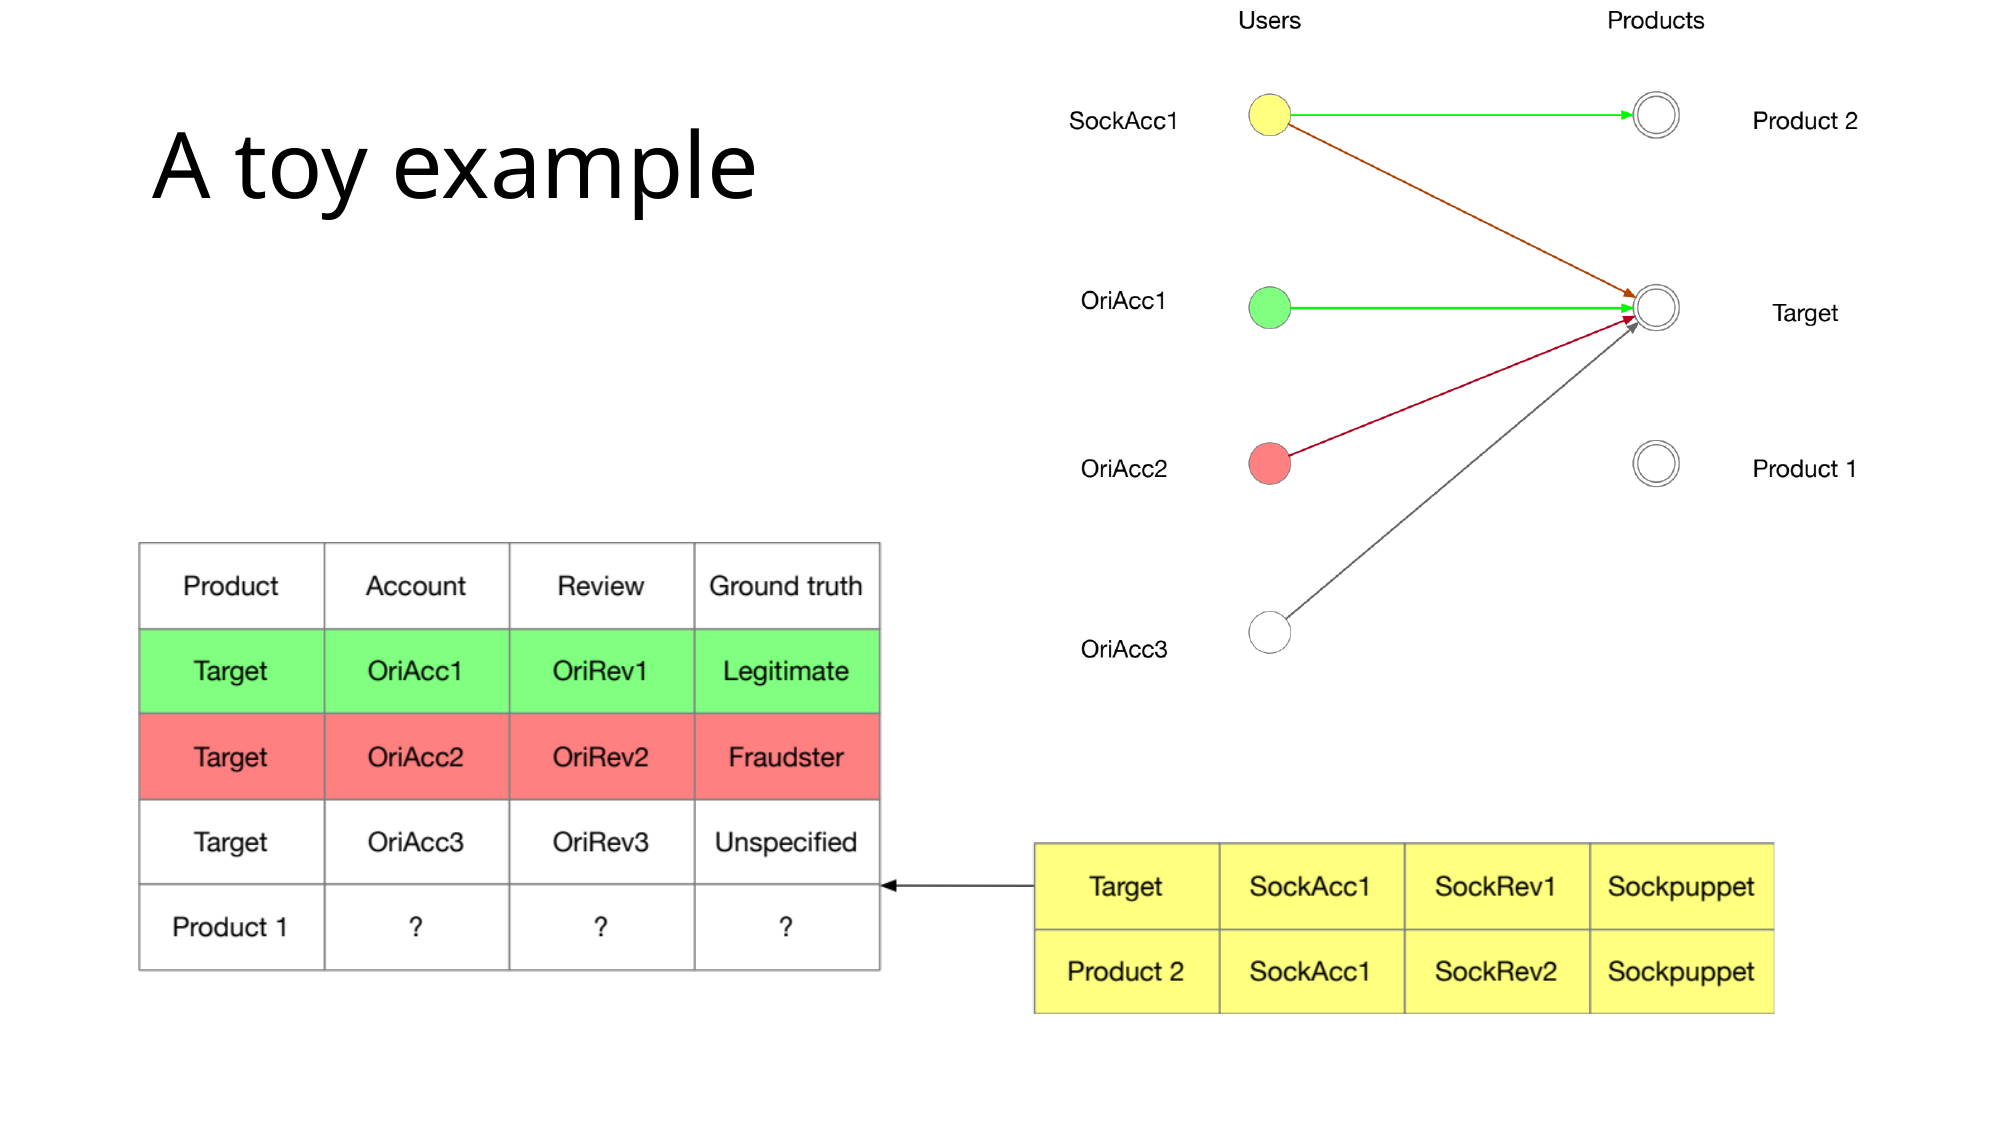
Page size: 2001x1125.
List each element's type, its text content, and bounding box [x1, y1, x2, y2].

picture [137, 0, 1863, 1014]
title A toy example [137, 59, 1064, 278]
